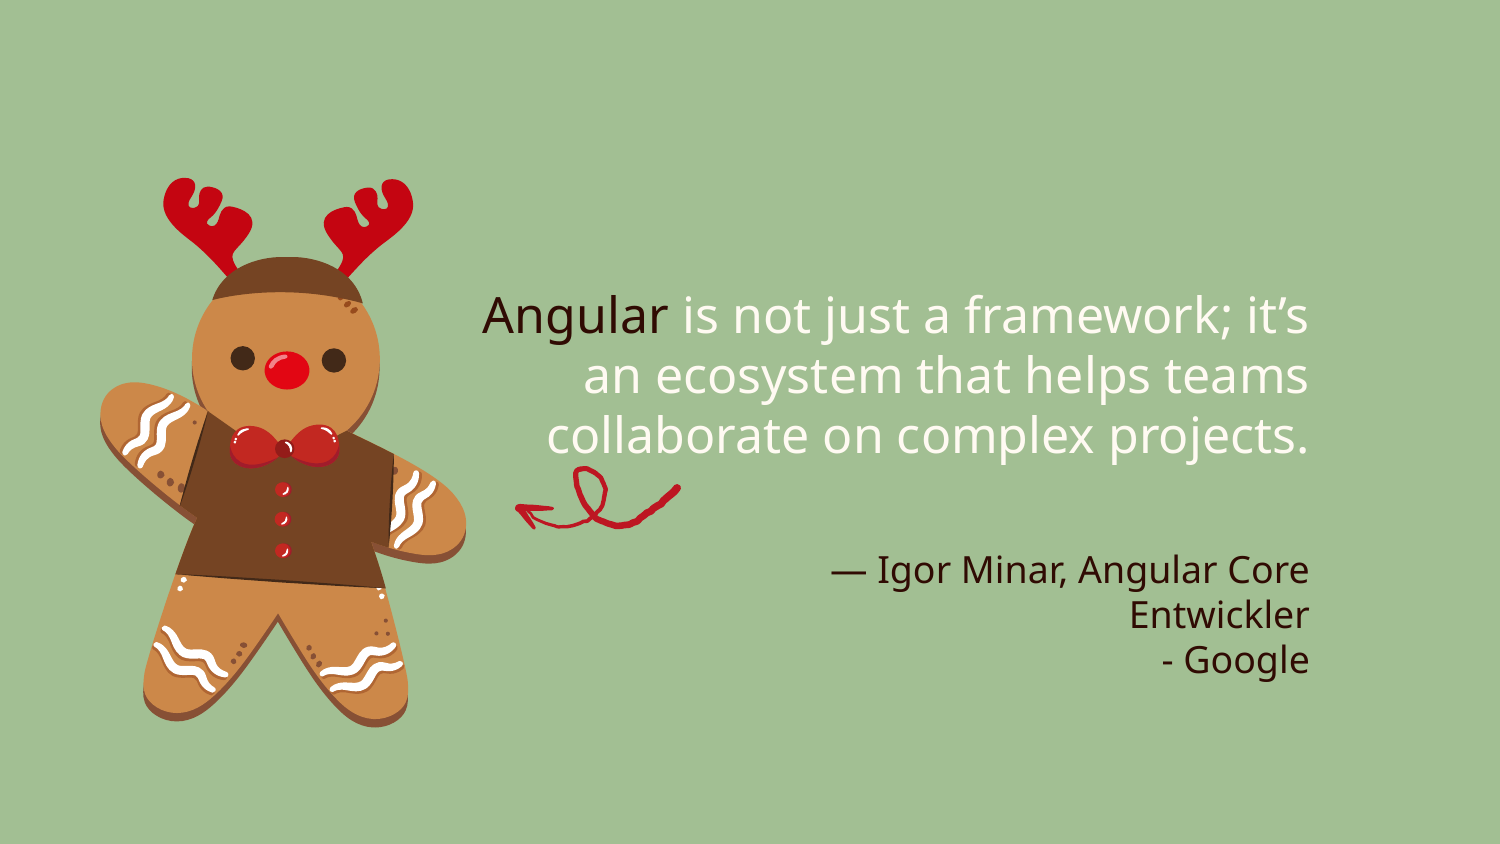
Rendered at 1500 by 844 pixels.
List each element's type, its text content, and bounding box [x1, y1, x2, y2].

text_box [98, 177, 468, 728]
subtitle Angular is not just a framework; it’s an ecosystem that helps teams collaborate on complex projects. [473, 268, 1326, 487]
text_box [559, 420, 639, 581]
title — Igor Minar, Angular Core Entwickler - Google [675, 530, 1326, 608]
